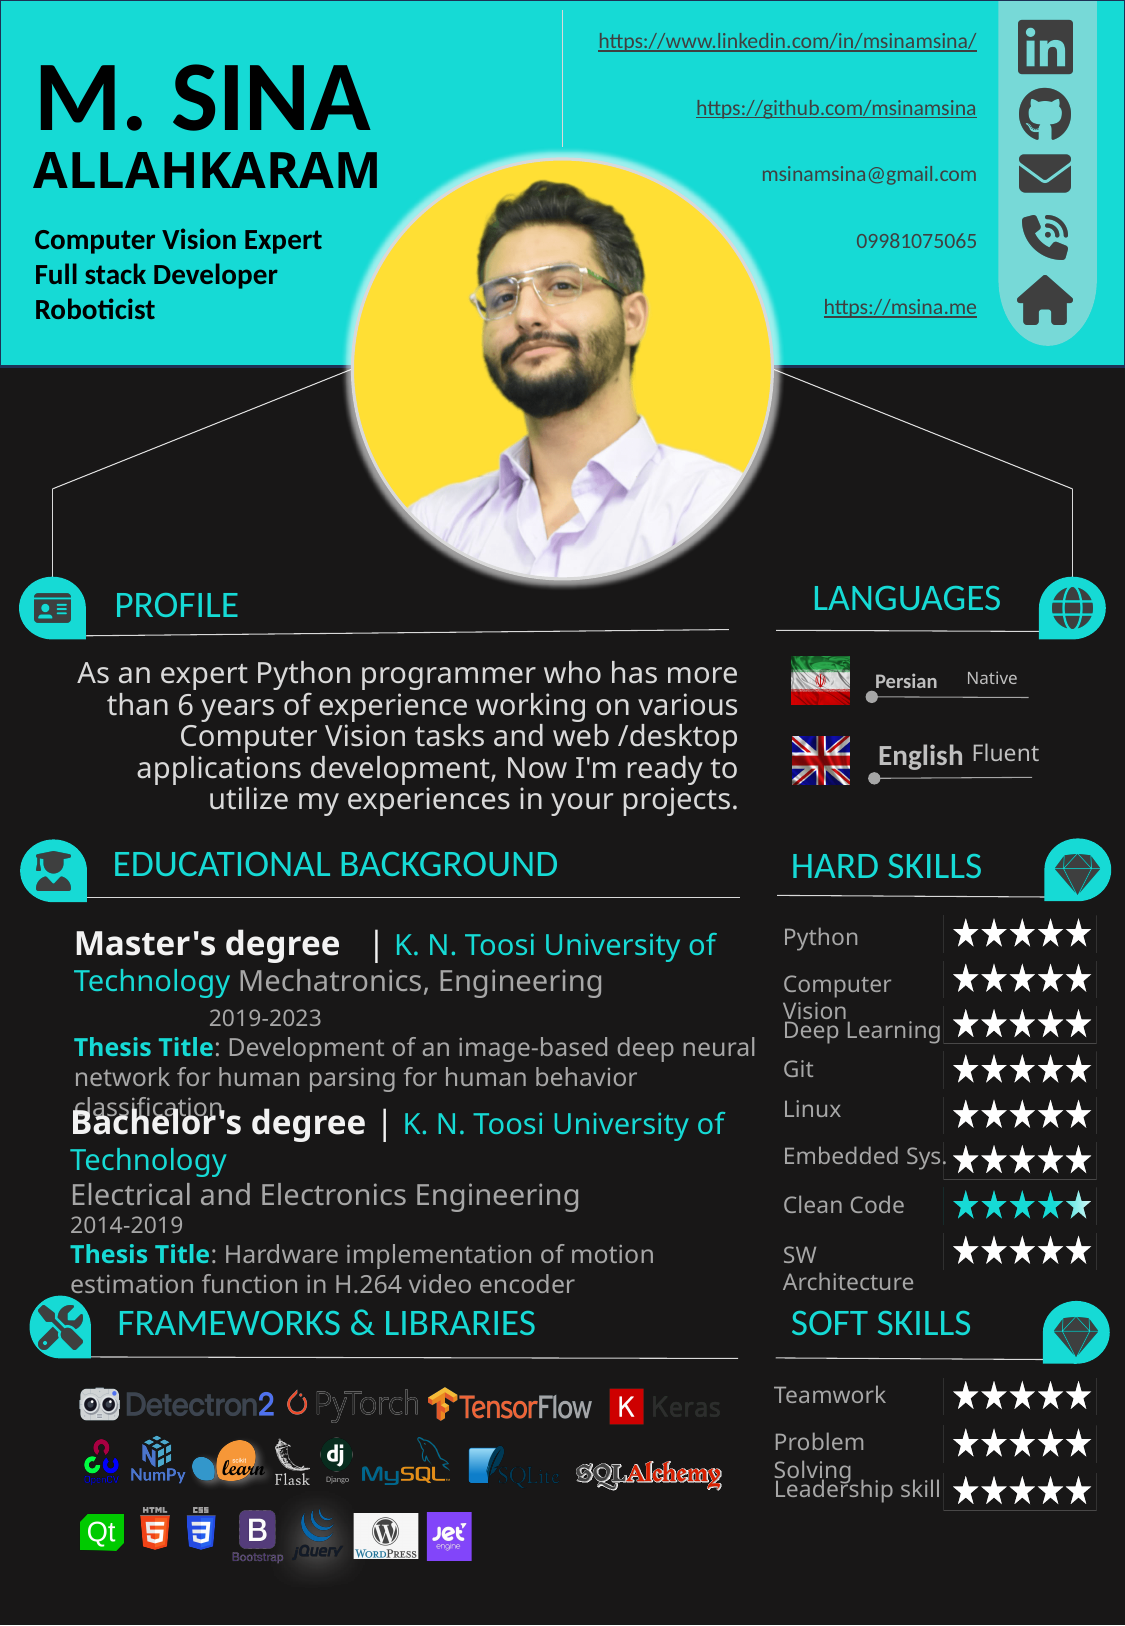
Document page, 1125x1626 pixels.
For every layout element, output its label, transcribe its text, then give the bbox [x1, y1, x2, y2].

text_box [943, 1047, 1097, 1089]
text_box Linux [776, 1090, 970, 1130]
picture [36, 851, 71, 891]
text_box Computer Vision [776, 962, 967, 1008]
picture [1019, 148, 1071, 199]
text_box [943, 911, 1097, 953]
list msinamsina@gmail.com [572, 155, 993, 193]
text_box SW Architecture [773, 1232, 970, 1303]
picture [1017, 275, 1073, 325]
list https://msina.me [773, 288, 993, 326]
text_box Bachelor's degree | K. N. Toosi University of Technology Electrical and Electronics Engineering 2014-2019 Thesis Title: Hardware implementation of motion estimation function in H.264 video encoder [55, 1093, 773, 1306]
list 09981075065 [773, 221, 993, 260]
text_box HARD SKILLS [775, 833, 1023, 894]
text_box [943, 957, 1097, 999]
picture [192, 1430, 324, 1498]
text_box Embedded Sys. [768, 1134, 970, 1177]
text_box Clean Code [773, 1183, 970, 1226]
picture [1051, 587, 1093, 629]
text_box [943, 1374, 1097, 1416]
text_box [129, 1428, 192, 1497]
list M. SINA [19, 37, 404, 158]
text_box [1041, 1360, 1093, 1365]
picture [571, 1458, 725, 1492]
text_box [311, 1436, 366, 1492]
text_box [943, 1002, 1097, 1044]
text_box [943, 1183, 1097, 1225]
text_box EDUCATIONAL BACKGROUND [97, 831, 614, 891]
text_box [943, 1138, 1097, 1180]
list As an expert Python programmer who has more than 6 years of experience working on various Computer Vision tasks and web /desktop applications development, Now I'm ready to utilize my experiences in your projects. [34, 651, 755, 835]
text_box [1041, 1299, 1111, 1357]
picture [1022, 215, 1068, 260]
picture [426, 1512, 472, 1561]
text_box [19, 838, 89, 904]
text_box Problem Solving [759, 1420, 957, 1467]
list https://github.com/msinamsina [572, 88, 993, 127]
list ALLAHKARAM [19, 138, 403, 212]
text_box Git [768, 1047, 970, 1090]
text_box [792, 732, 1060, 797]
text_box [1043, 837, 1113, 895]
picture [466, 1443, 562, 1491]
text_box Teamwork [759, 1373, 961, 1416]
picture [1018, 16, 1073, 78]
text_box [17, 575, 87, 641]
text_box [134, 1507, 176, 1550]
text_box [943, 1421, 1097, 1463]
text_box Master's degree | K. N. Toosi University of Technology Mechatronics, Engineering 2019-2023 Thesis Title: Development of an image-based deep neural network for human parsing for human behavior classification [58, 914, 776, 1130]
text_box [943, 1469, 1097, 1511]
text_box LANGUAGES [797, 565, 1042, 626]
picture [428, 1387, 592, 1421]
picture [225, 1504, 347, 1572]
picture [1019, 87, 1071, 142]
text_box Python [776, 914, 970, 957]
picture [366, 1437, 450, 1485]
text_box PROFILE [99, 572, 264, 629]
text_box FRAMEWORKS & LIBRARIES [102, 1290, 557, 1351]
picture [287, 1389, 418, 1423]
picture [33, 591, 71, 625]
picture [353, 1513, 419, 1559]
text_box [186, 1507, 216, 1550]
picture [76, 1384, 277, 1424]
picture [609, 1388, 728, 1425]
list https://www.linkedin.com/in/msinamsina/ [572, 22, 993, 60]
text_box Deep Learning [776, 1008, 970, 1047]
text_box [1043, 898, 1095, 903]
text_box SOFT SKILLS [775, 1290, 1023, 1351]
picture [79, 1513, 125, 1551]
picture [1054, 851, 1101, 898]
picture [352, 158, 773, 579]
text_box [28, 1294, 92, 1360]
text_box [1037, 575, 1107, 641]
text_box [943, 1093, 1097, 1135]
text_box Leadership skill [759, 1467, 961, 1510]
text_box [67, 629, 729, 636]
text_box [791, 657, 1045, 706]
picture [1053, 1314, 1099, 1361]
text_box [943, 1229, 1097, 1271]
picture [84, 1439, 119, 1485]
text_box Computer Vision Expert Full stack Developer Roboticist [19, 212, 352, 333]
picture [38, 1305, 83, 1350]
